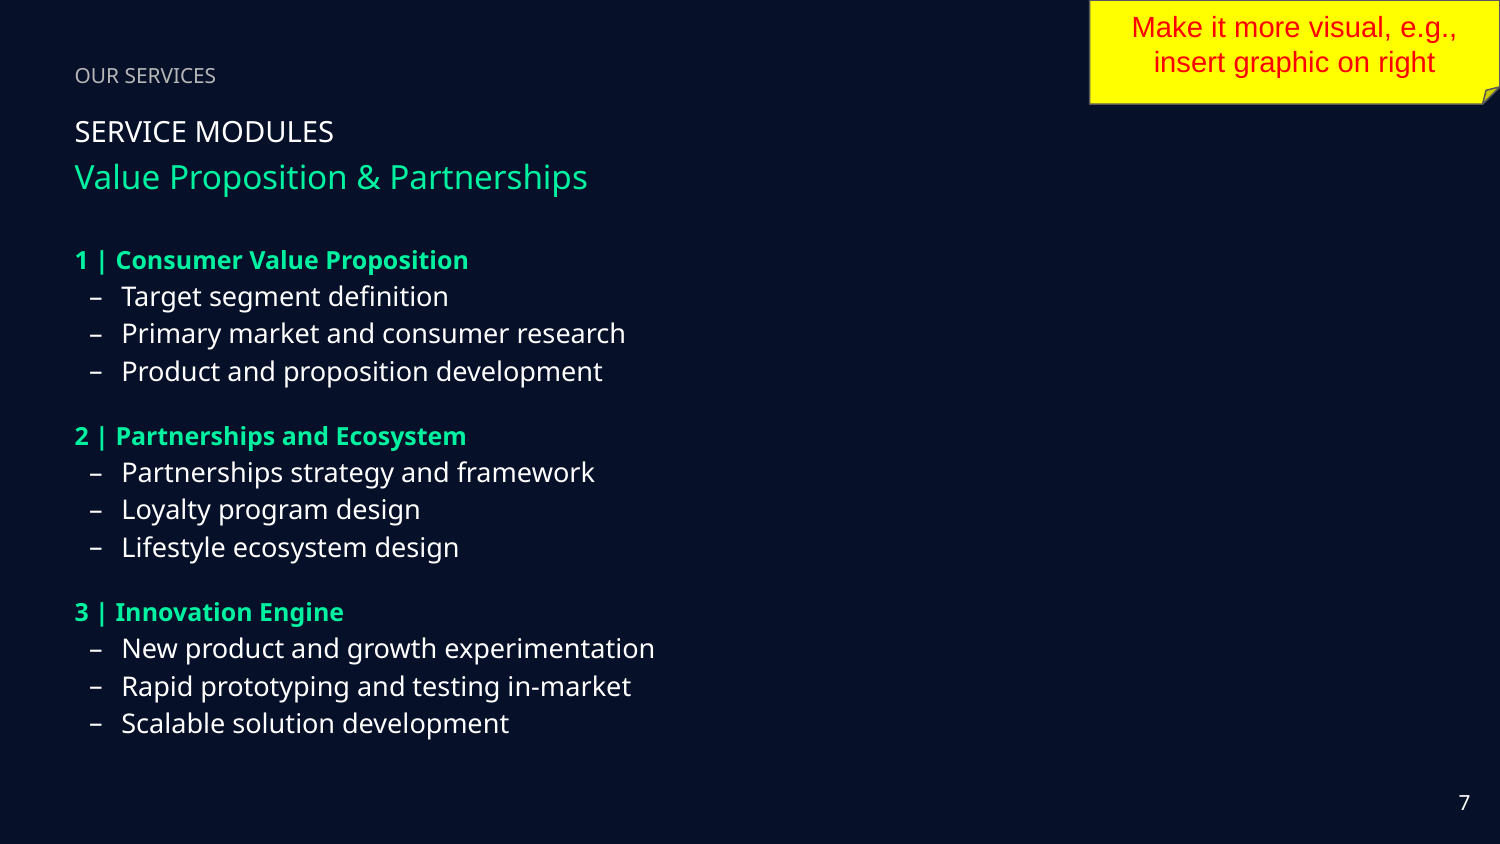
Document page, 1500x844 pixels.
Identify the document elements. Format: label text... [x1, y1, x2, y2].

text_box 2 | Partnerships and Ecosystem Partnerships strategy and framework Loyalty program design Lifestyle ecosystem design [59, 401, 657, 577]
text_box Make it more visual, e.g., insert graphic on right [1089, 0, 1500, 105]
text_box OUR SERVICES [59, 50, 555, 97]
text_box 3 | Innovation Engine New product and growth experimentation Rapid prototyping and testing in-market Scalable solution development [59, 577, 686, 754]
text_box 1 | Consumer Value Proposition Target segment definition Primary market and consumer research Product and proposition development [59, 225, 657, 401]
text_box ‹#› [1243, 774, 1486, 835]
text_box SERVICE MODULES Value Proposition & Partnerships [59, 97, 657, 212]
